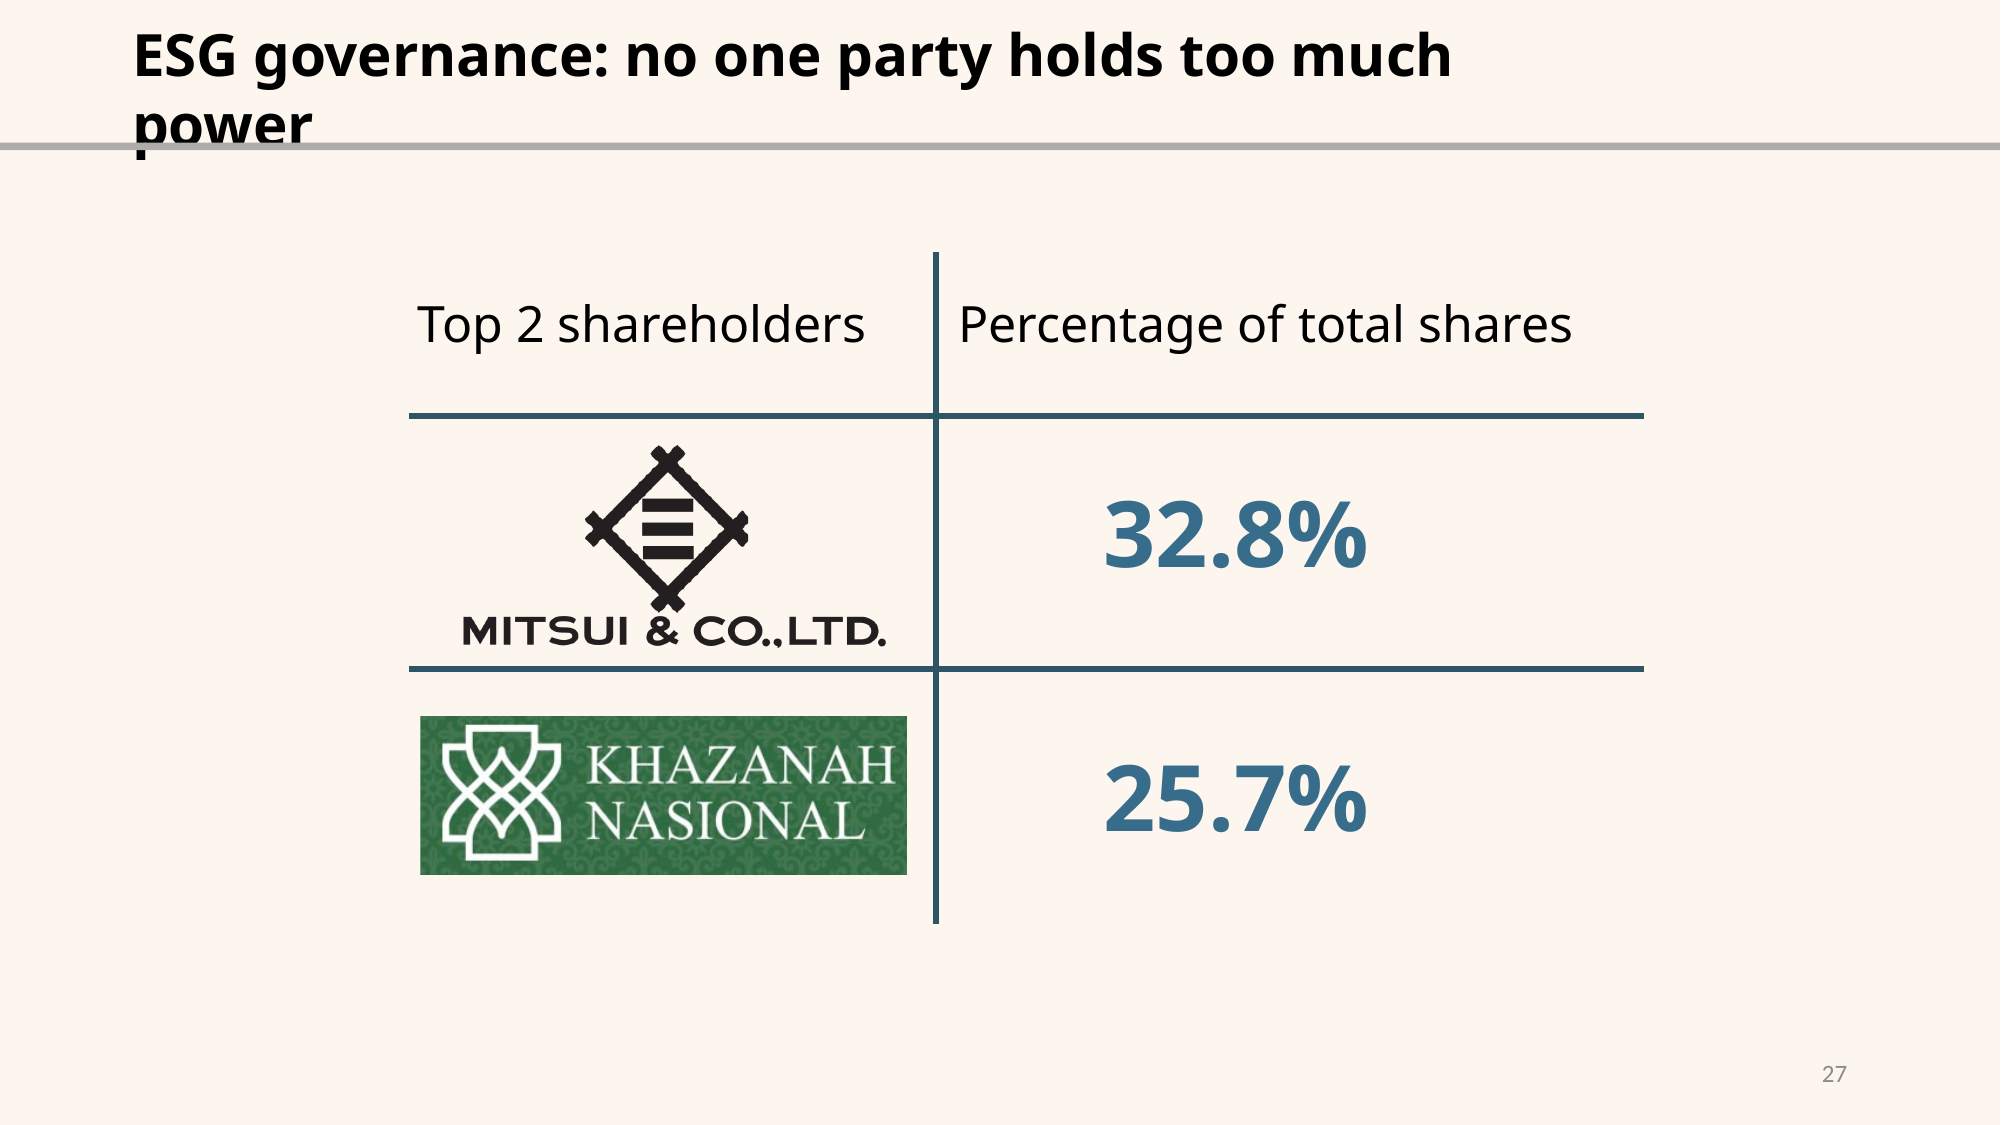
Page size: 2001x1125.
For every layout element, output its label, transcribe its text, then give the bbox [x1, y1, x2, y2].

picture [457, 439, 888, 656]
text_box Top 2 shareholders [403, 285, 933, 361]
text_box ESG governance: no one party holds too much power [130, 16, 1623, 142]
text_box [0, 142, 2000, 151]
text_box 32.8% [1081, 468, 1392, 594]
text_box Percentage of total shares [943, 285, 1644, 361]
text_box 25.7% [1081, 732, 1392, 858]
text_box ESG governance: no one party holds too much power [130, 151, 1623, 159]
slide_number 27 [1412, 1042, 1863, 1103]
picture [420, 715, 907, 875]
